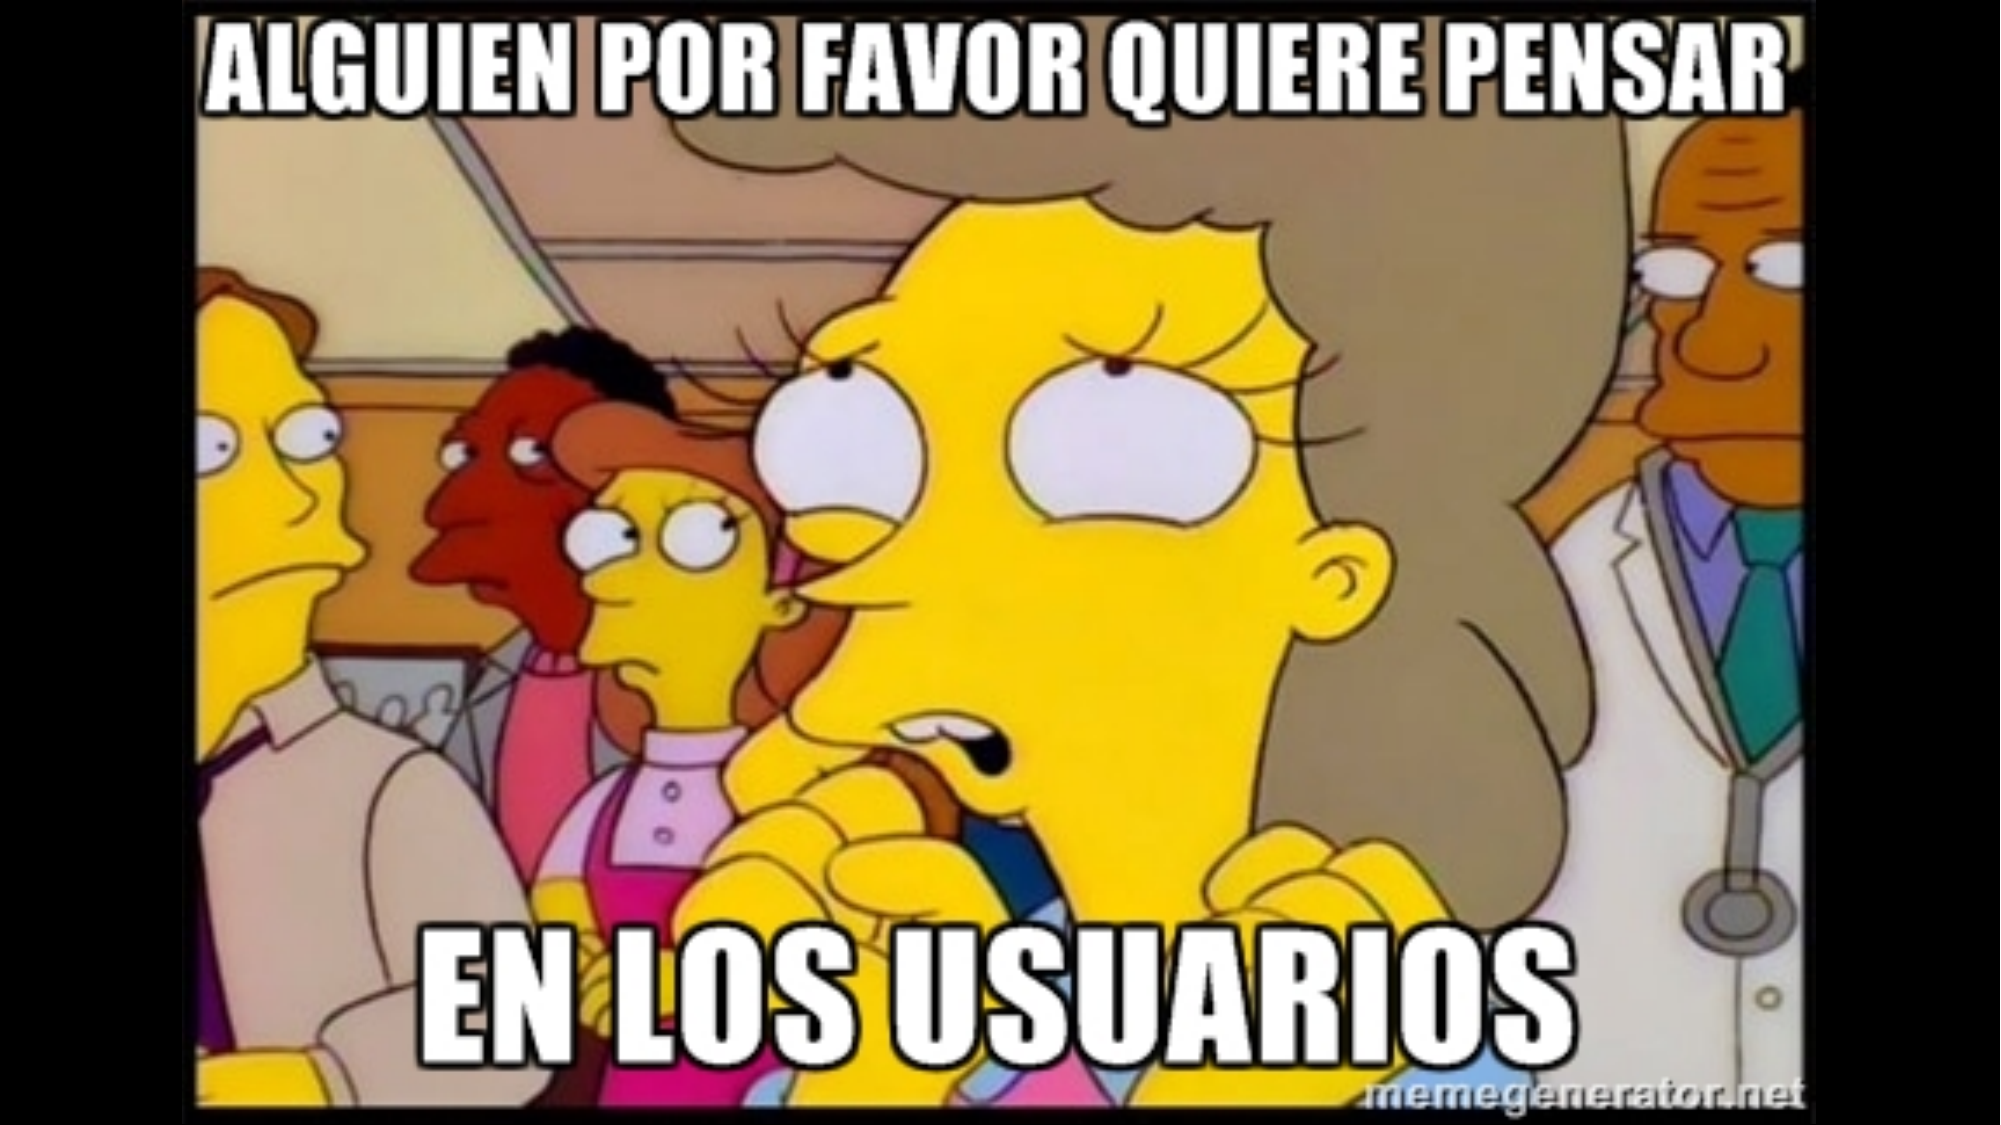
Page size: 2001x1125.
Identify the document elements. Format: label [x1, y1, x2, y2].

picture [182, 0, 1816, 1125]
